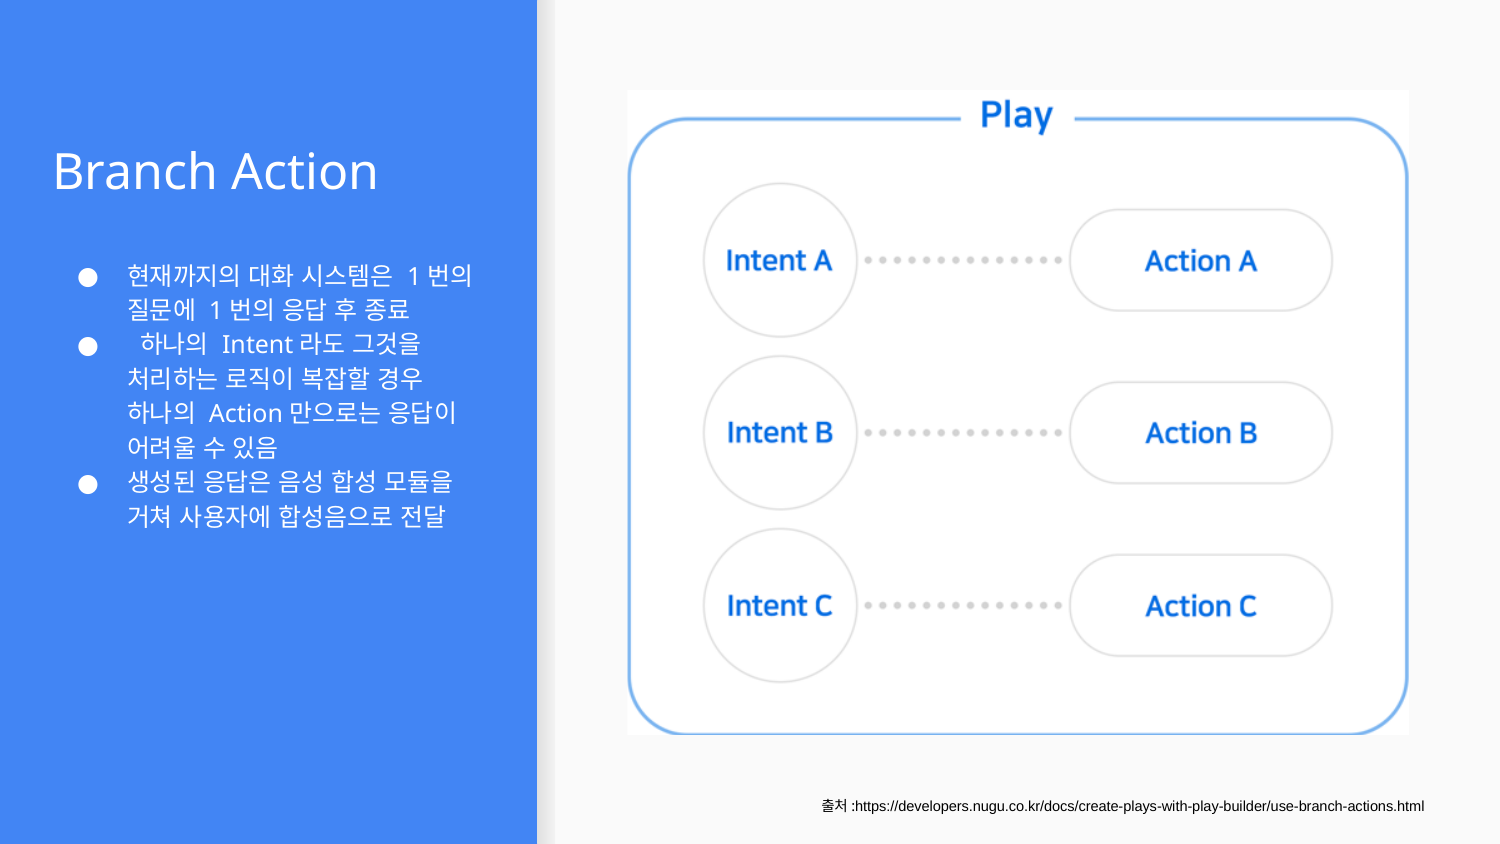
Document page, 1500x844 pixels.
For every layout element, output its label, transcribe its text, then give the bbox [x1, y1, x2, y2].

title Branch Action [37, 58, 498, 216]
list 현재까지의 대화 시스템은 1번의 질문에 1번의 응답 후 종료 하나의 Intent라도 그것을 처리하는 로직이 복잡할 경우 하나의 Action만으로는 응답이 어려울 수 있음 생성된 응답은 음성 합성 모듈을 거쳐 사용자에 합성음으로 전달 [37, 240, 498, 760]
picture [627, 90, 1410, 735]
text_box 출처:https://developers.nugu.co.kr/docs/create-plays-with-play-builder/use-branch-actions.html [806, 781, 1468, 824]
